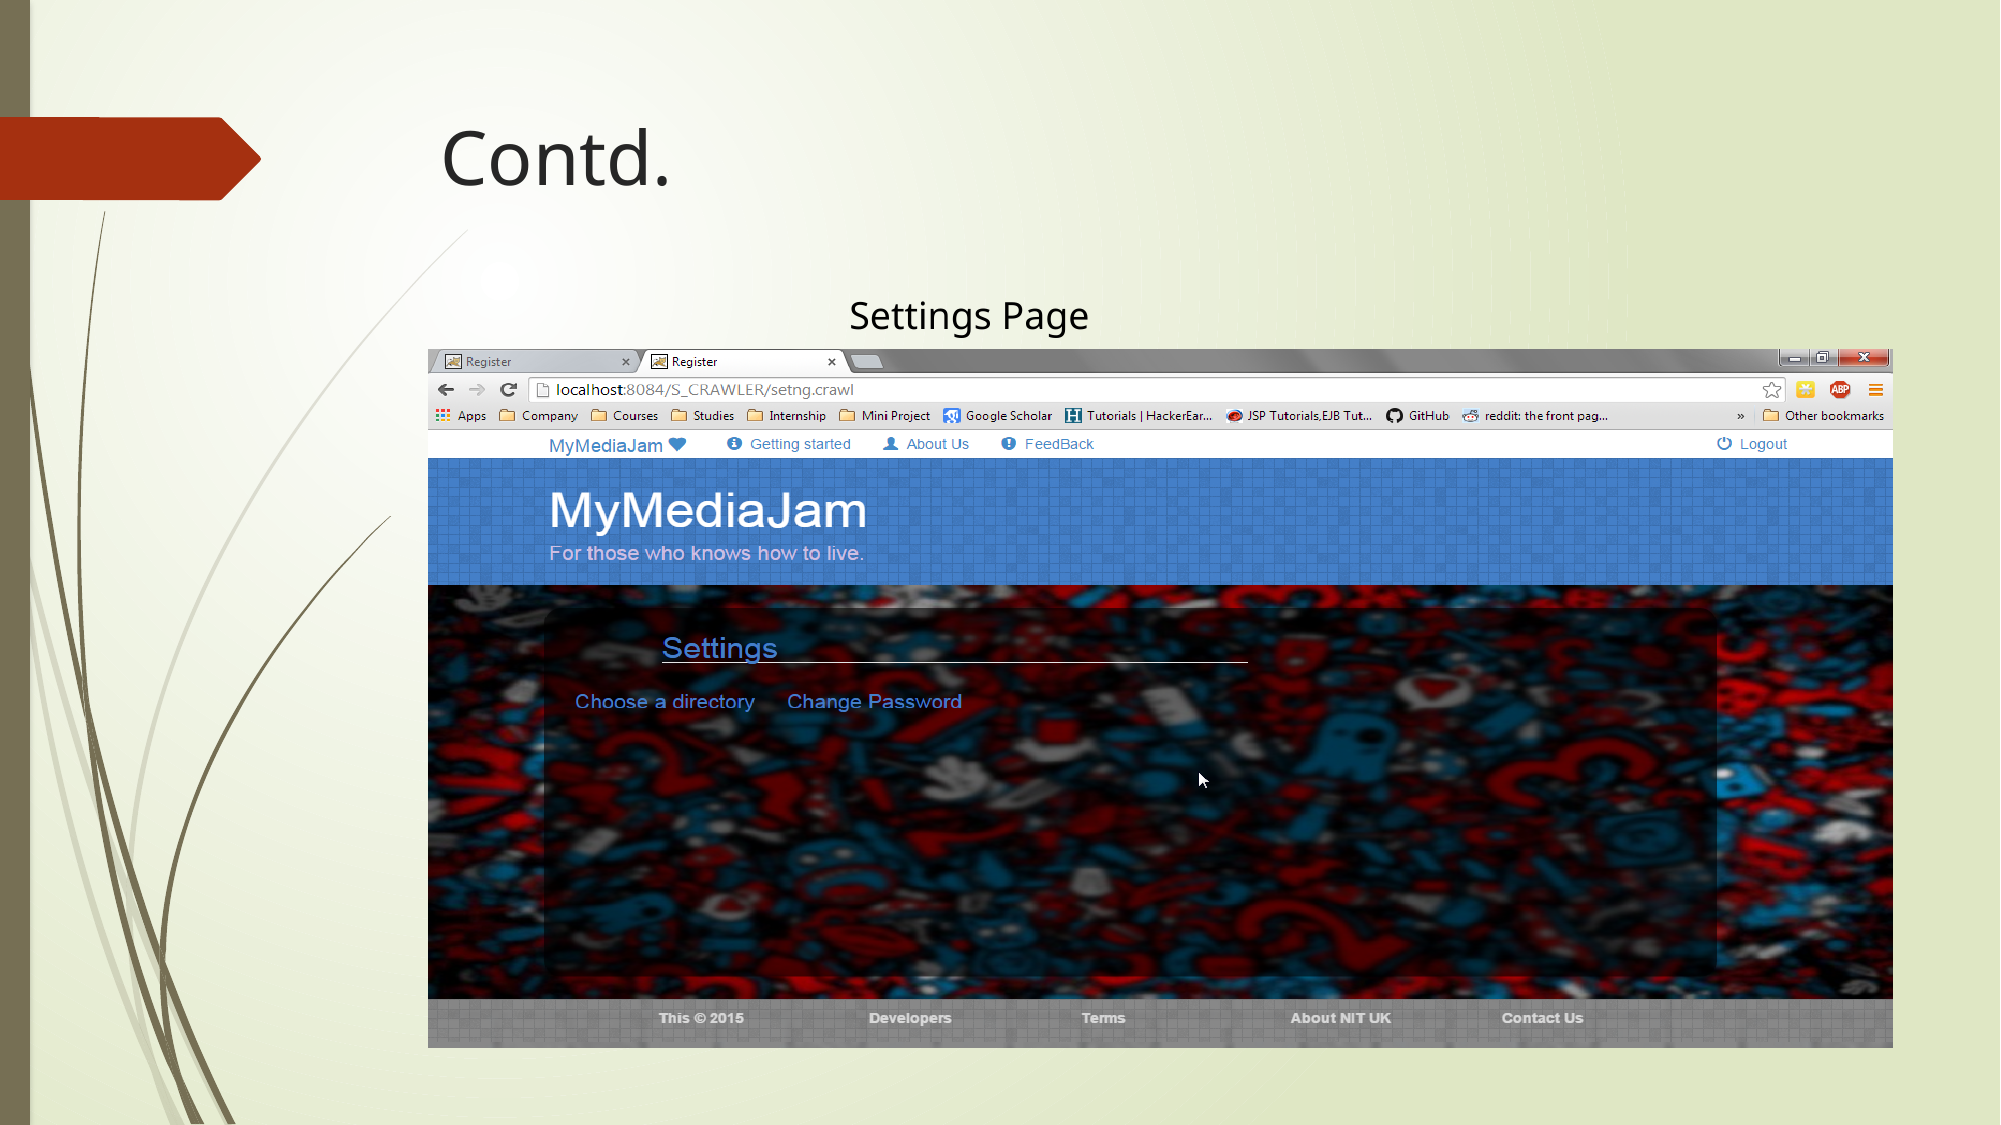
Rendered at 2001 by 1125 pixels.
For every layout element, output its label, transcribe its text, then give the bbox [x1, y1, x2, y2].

title Contd. [425, 102, 1888, 313]
text_box Settings Page [834, 284, 1186, 345]
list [428, 349, 1894, 1049]
